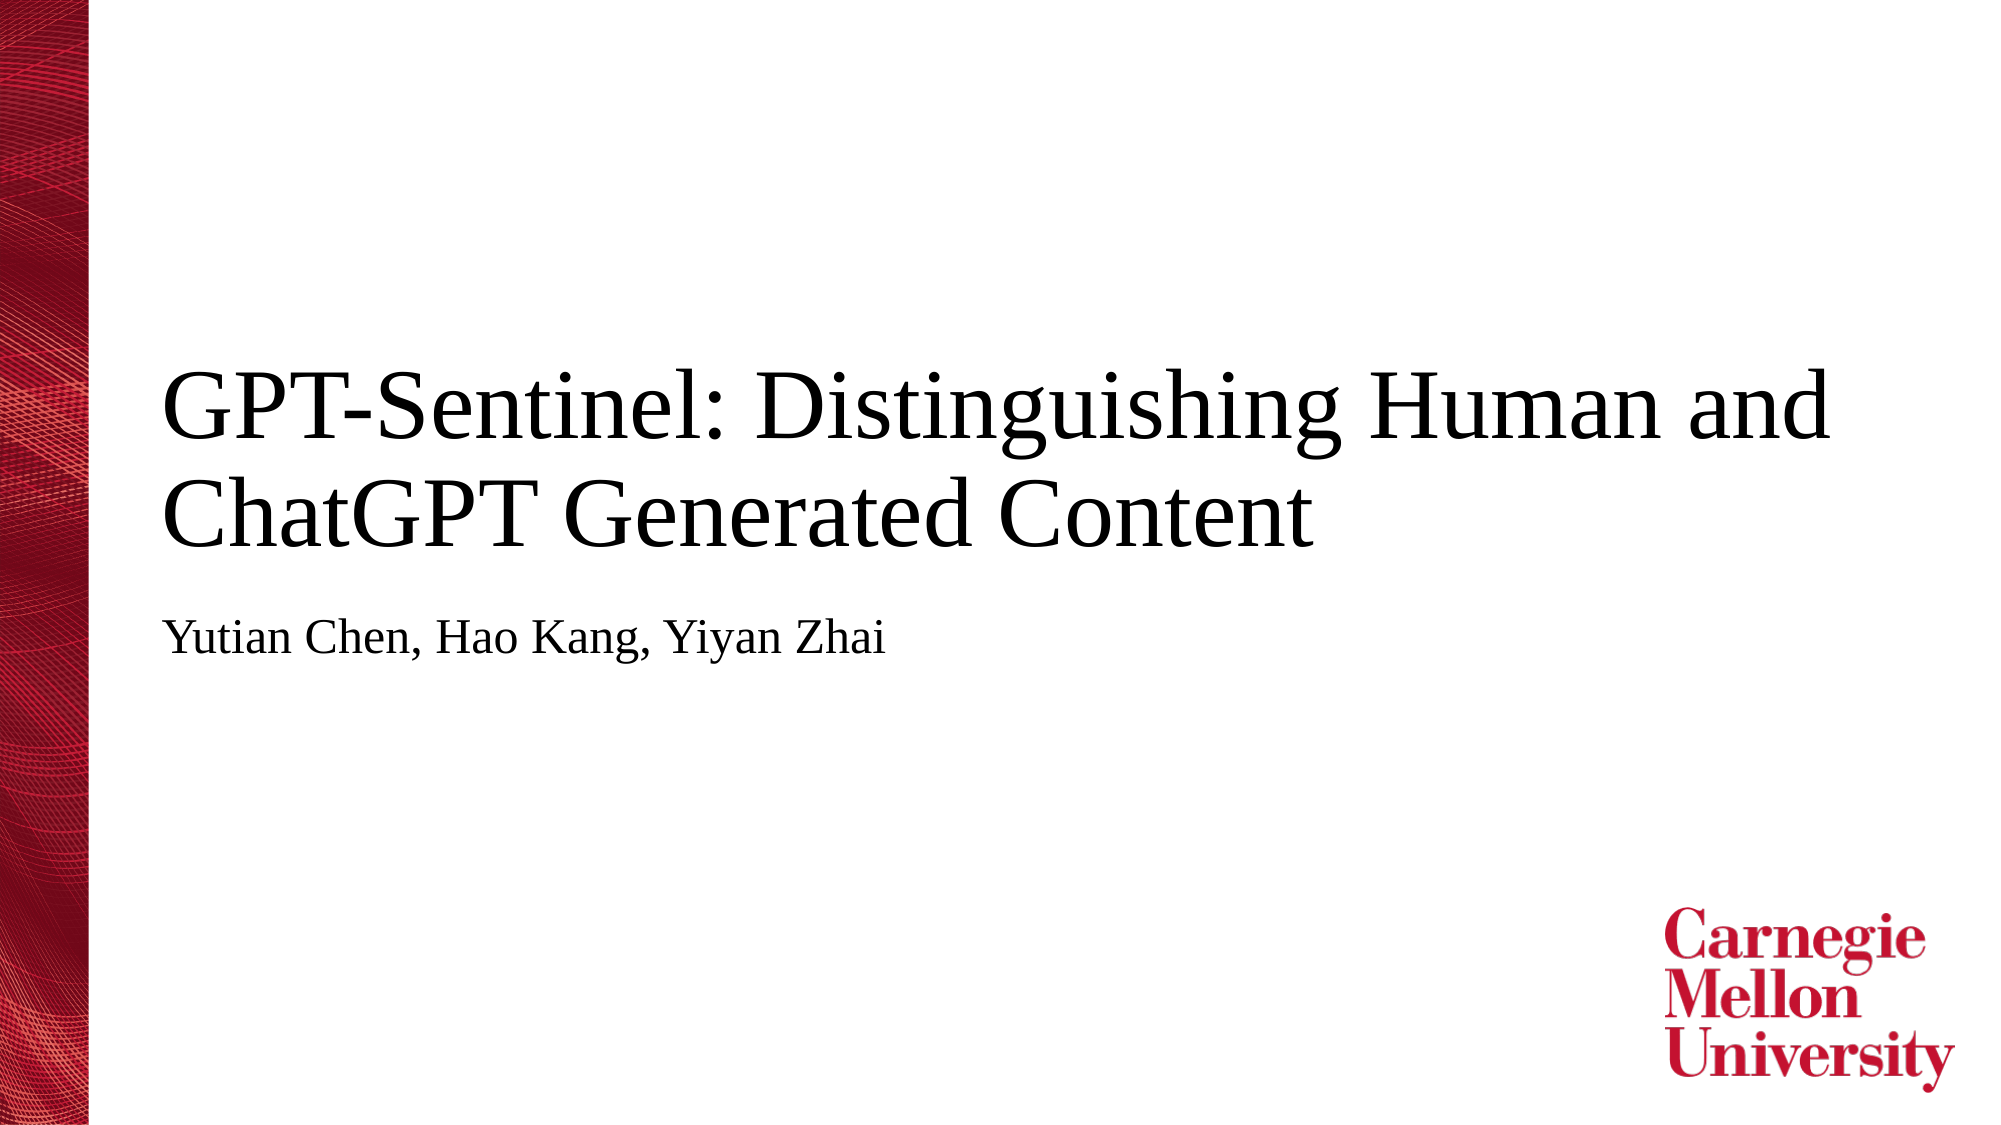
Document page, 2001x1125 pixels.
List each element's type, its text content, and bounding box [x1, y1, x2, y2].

picture [0, 0, 89, 1125]
title GPT-Sentinel: Distinguishing Human and ChatGPT Generated Content [146, 184, 2000, 576]
picture [1665, 907, 1955, 1093]
subtitle Yutian Chen, Hao Kang, Yiyan Zhai [146, 602, 1647, 874]
